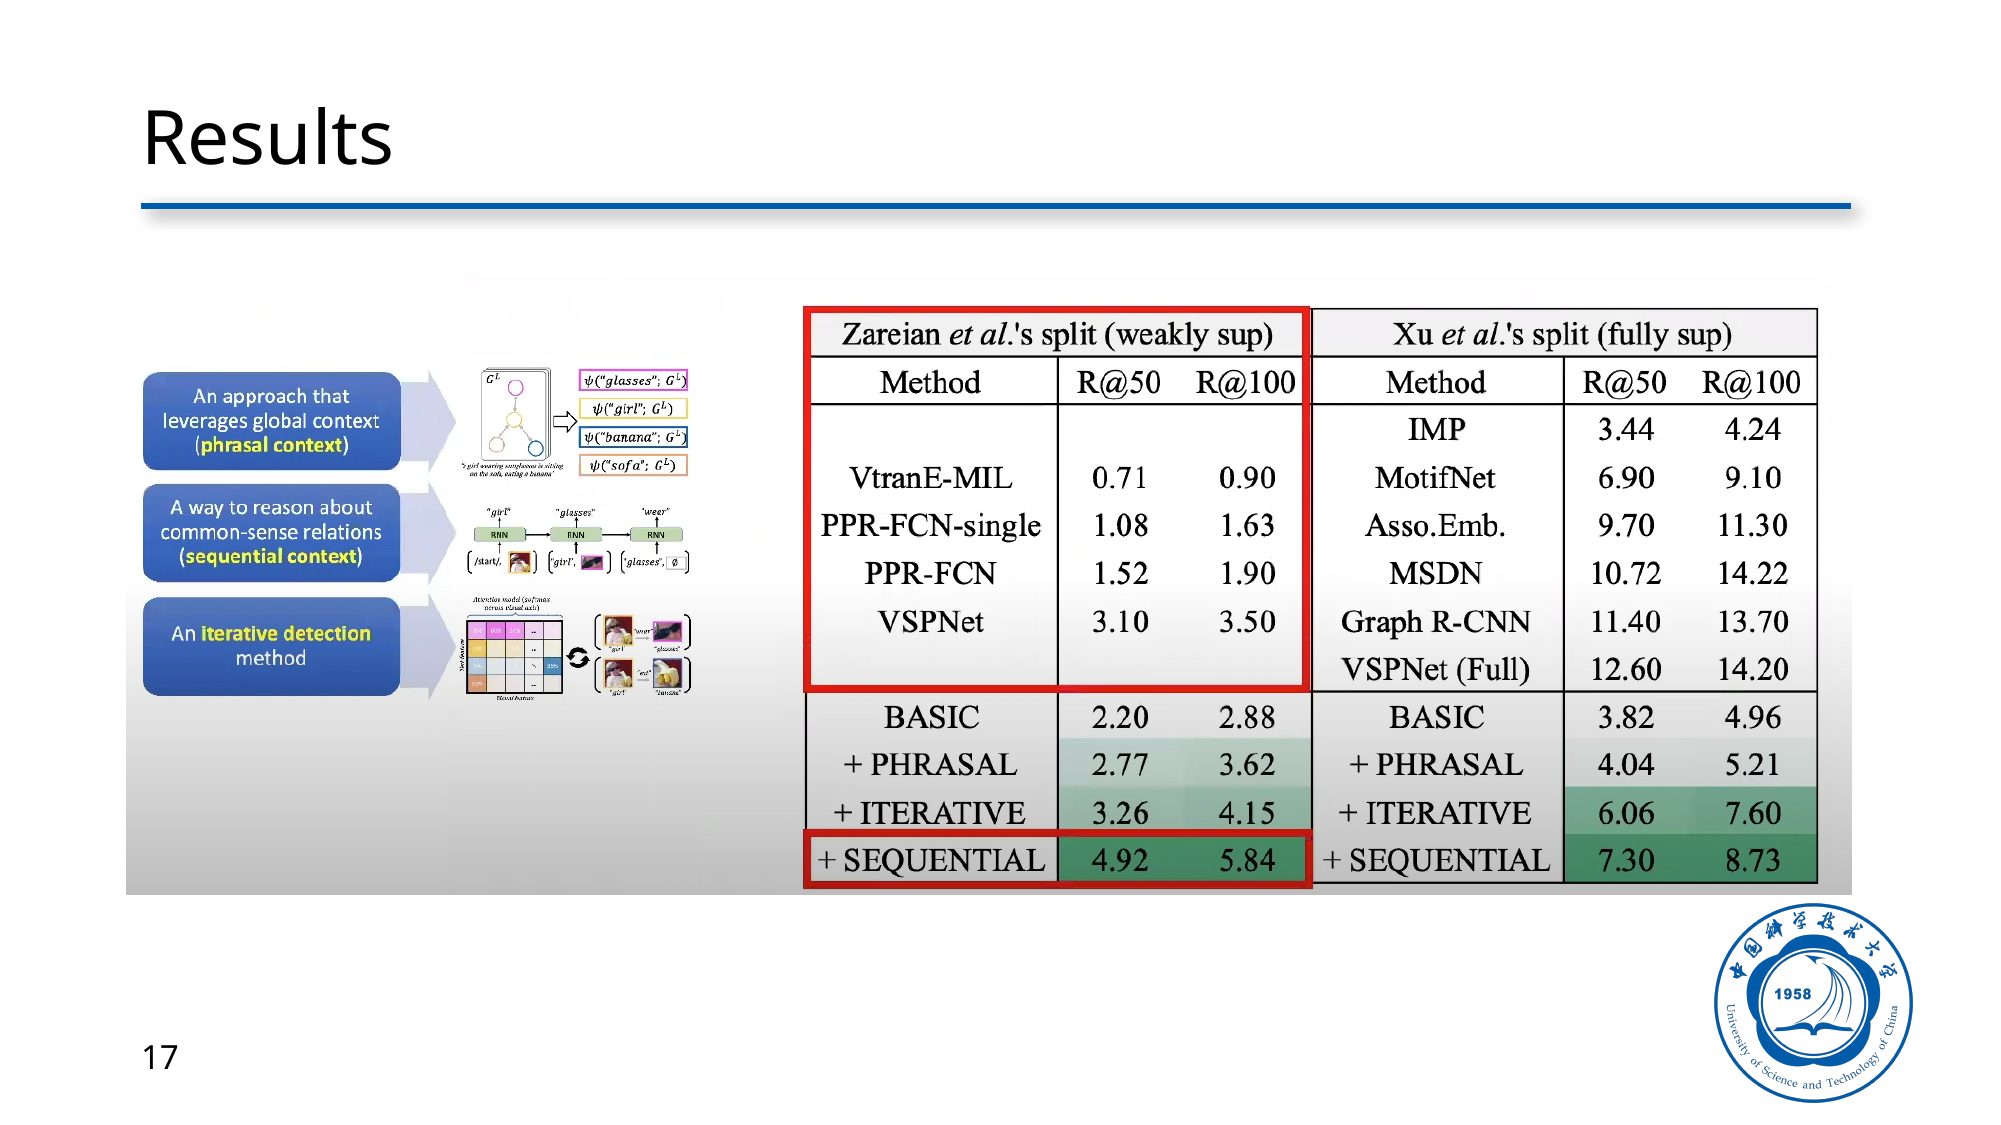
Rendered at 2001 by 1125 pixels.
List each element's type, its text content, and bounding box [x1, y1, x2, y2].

title Results [126, 32, 1852, 250]
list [125, 274, 1851, 895]
picture [1710, 899, 1917, 1107]
slide_number 17 [126, 1028, 577, 1089]
